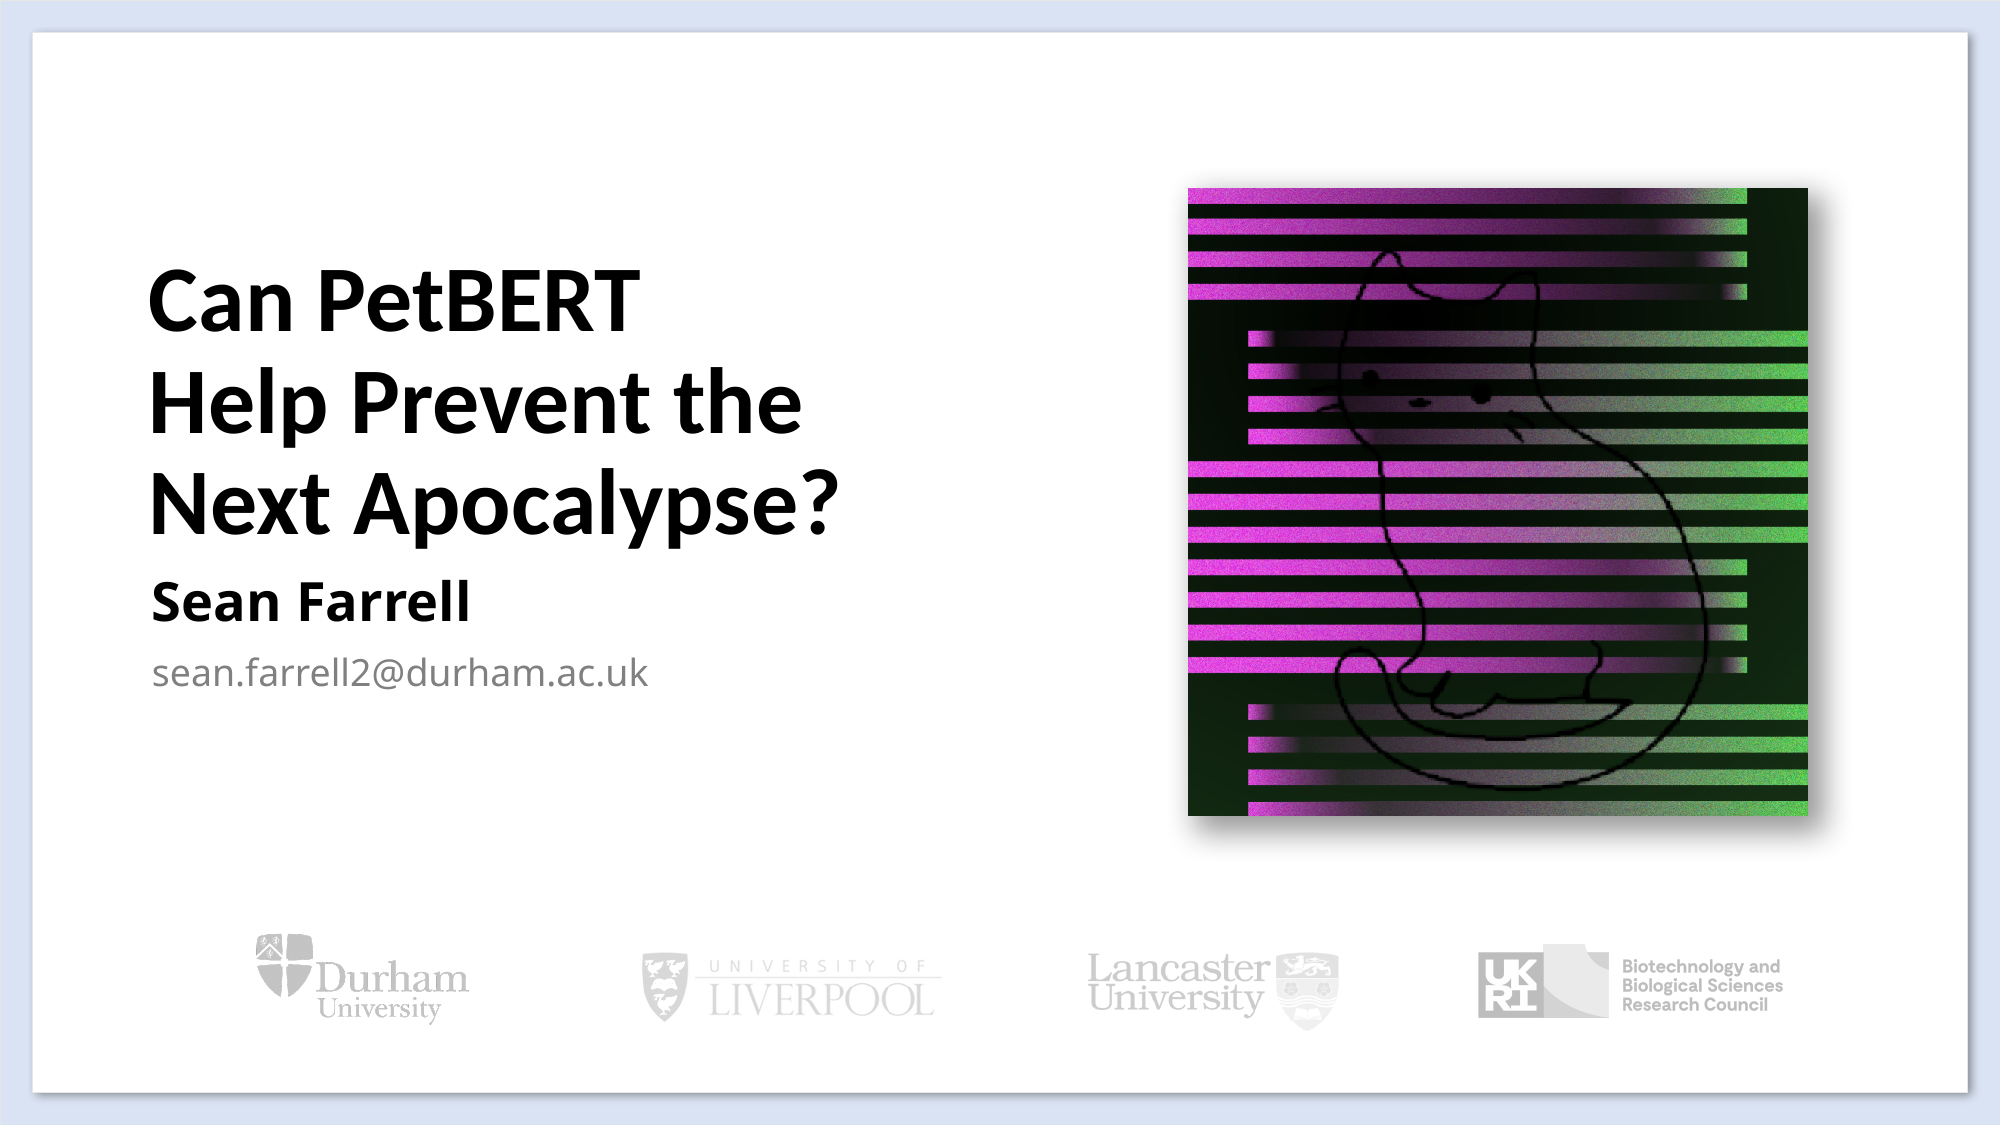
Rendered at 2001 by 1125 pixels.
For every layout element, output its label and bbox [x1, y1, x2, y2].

picture [252, 930, 473, 1028]
picture [614, 928, 987, 1038]
text_box [0, 0, 2000, 1125]
picture [1477, 944, 1783, 1019]
text_box [1188, 188, 1824, 834]
picture [1040, 862, 1386, 1121]
